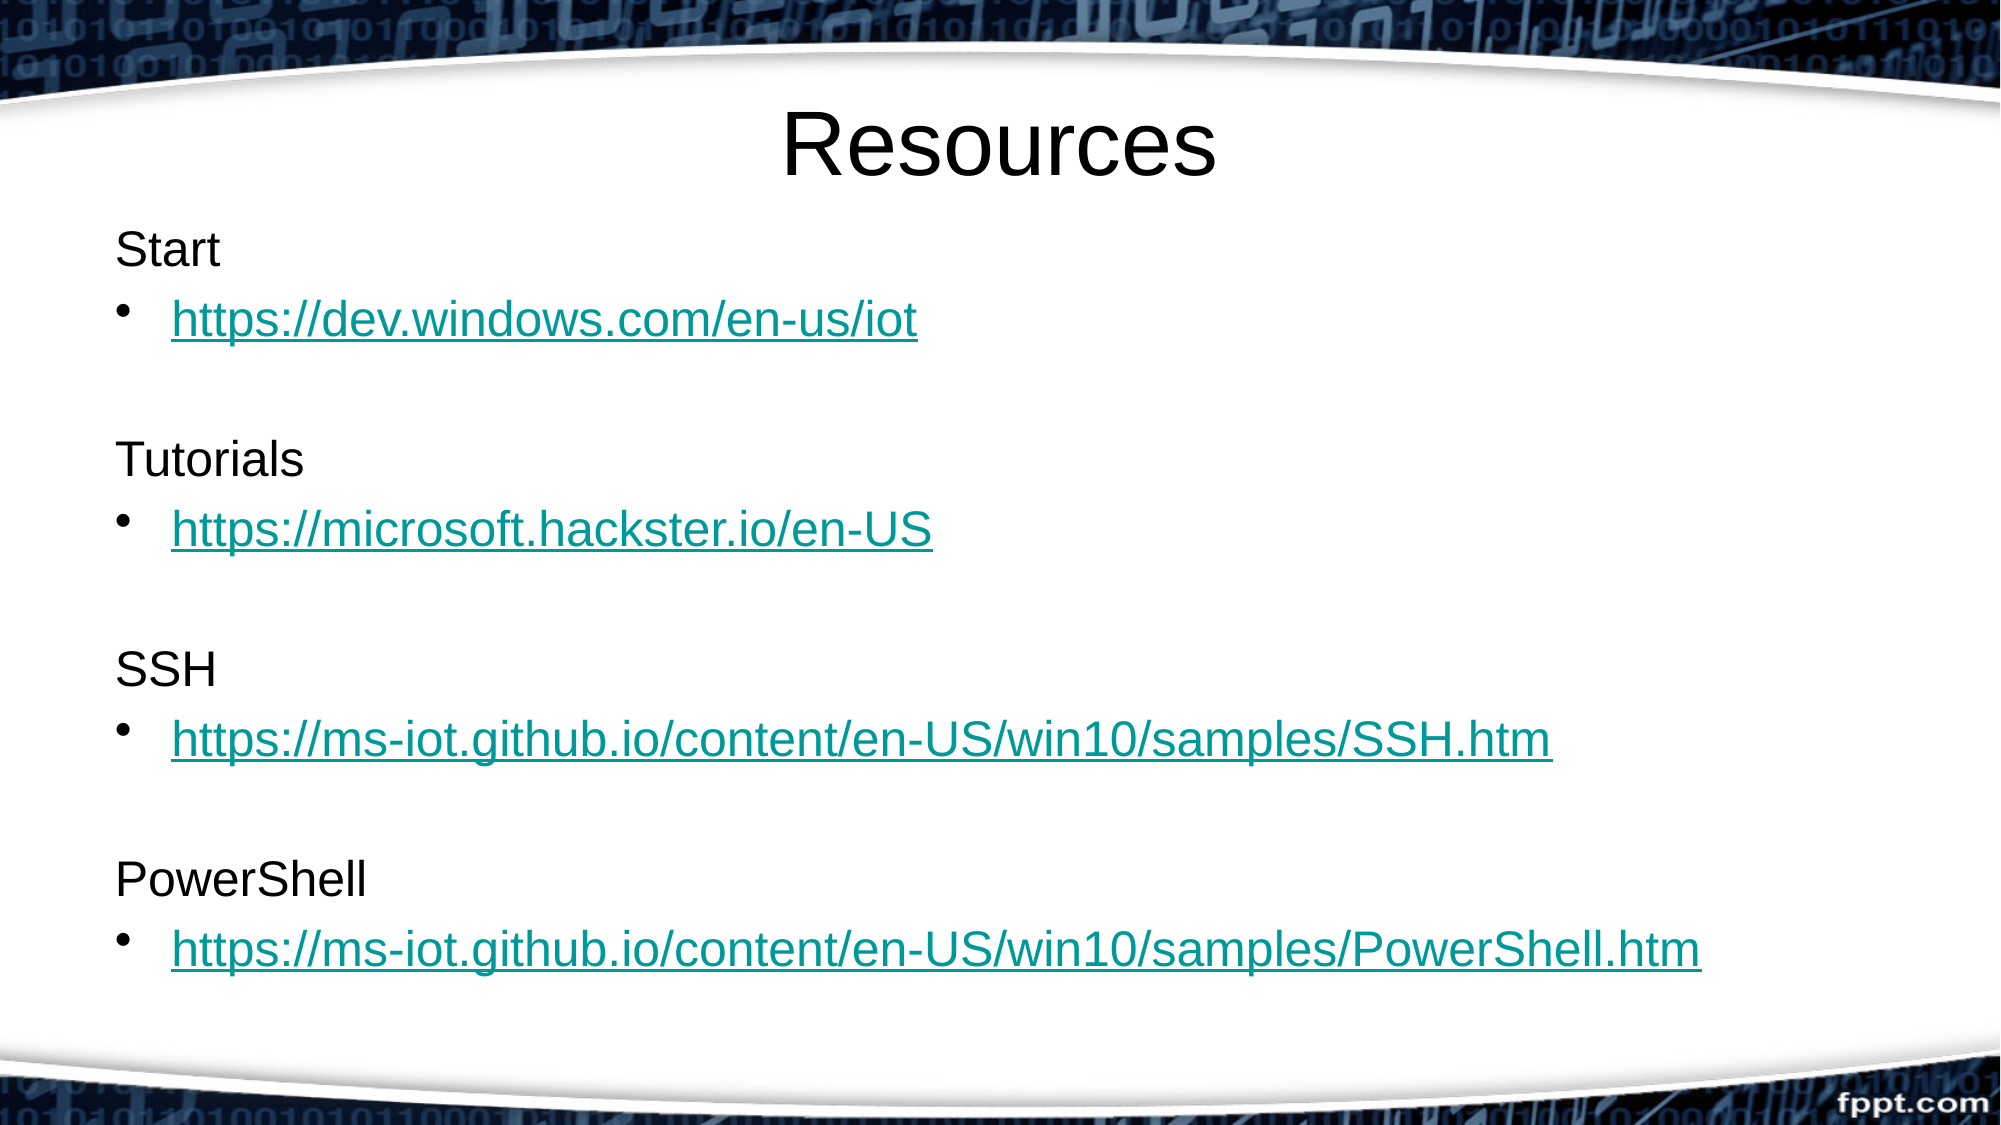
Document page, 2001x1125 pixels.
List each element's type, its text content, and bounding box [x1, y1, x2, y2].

list Start https://dev.windows.com/en-us/iot Tutorials https://microsoft.hackster.io/en-US SSH https://ms-iot.github.io/content/en-US/win10/samples/SSH.htm PowerShell https://ms-iot.github.io/content/en-US/win10/samples/PowerShell.htm [99, 208, 1900, 1005]
picture [0, 0, 2001, 1125]
title Resources [99, 45, 1900, 208]
